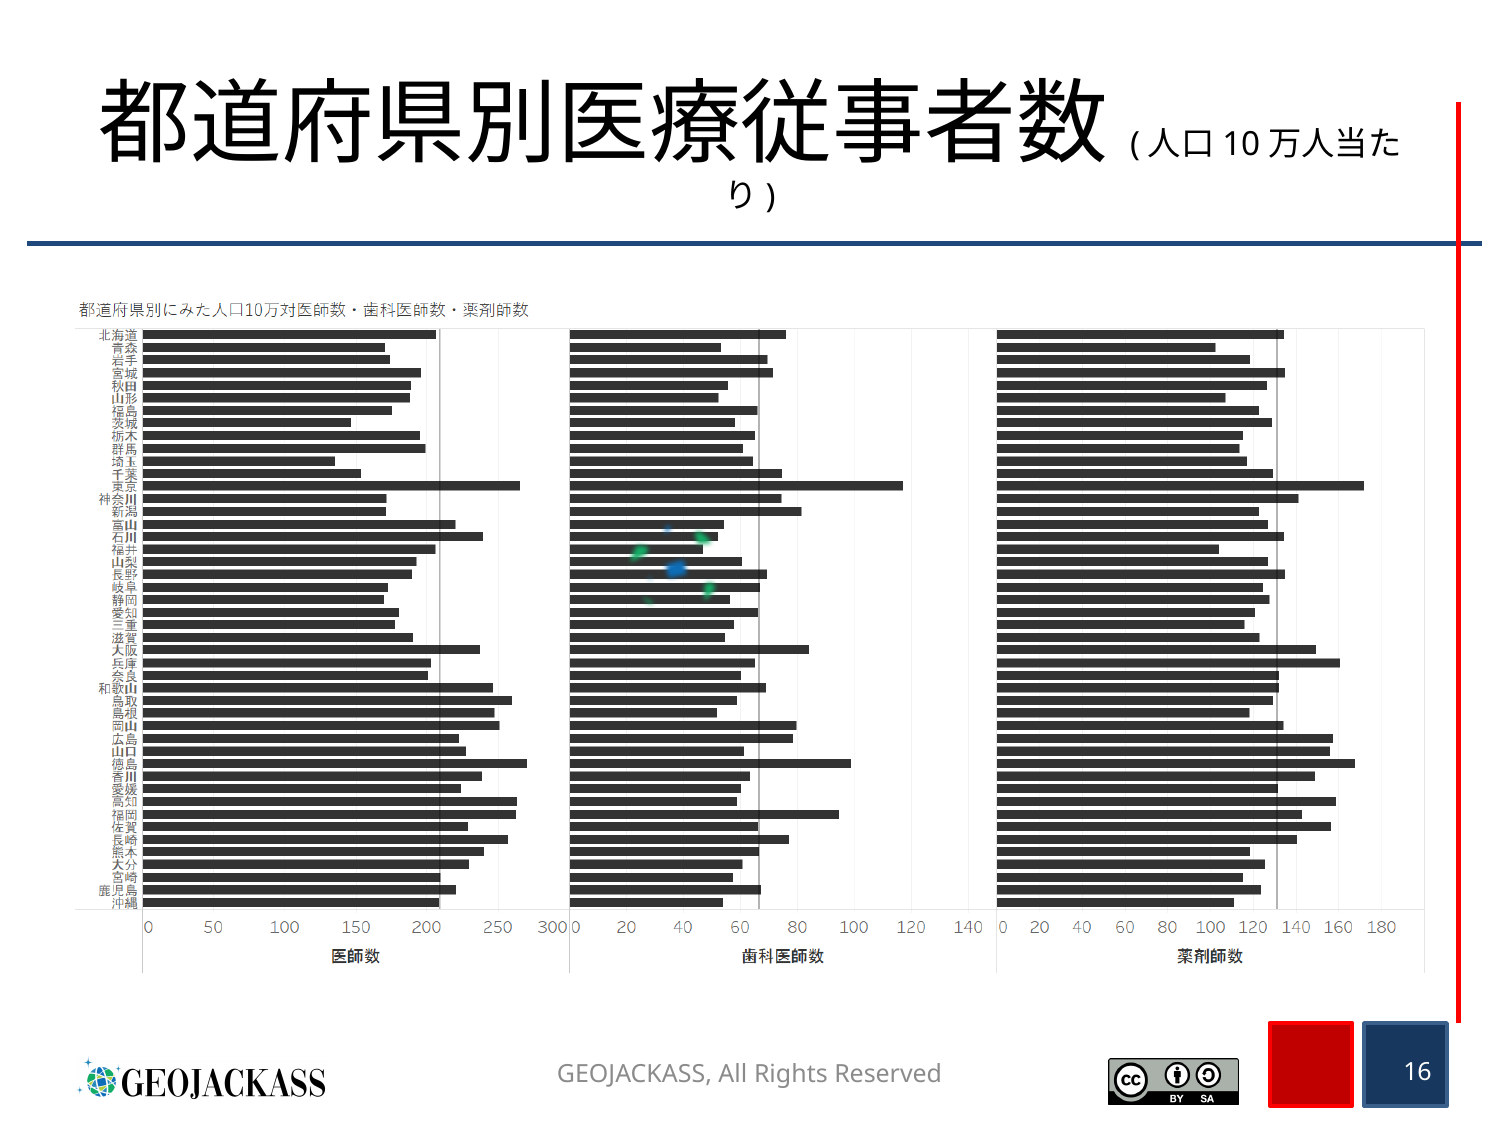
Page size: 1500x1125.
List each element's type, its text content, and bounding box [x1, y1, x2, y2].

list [74, 294, 1426, 973]
title 都道府県別医療従事者数(人口10万人当たり) [75, 45, 1425, 233]
footer GEOJACKASS, All Rights Reserved [512, 1042, 988, 1103]
picture [76, 1056, 327, 1101]
picture [1108, 1058, 1239, 1105]
picture [584, 478, 751, 631]
